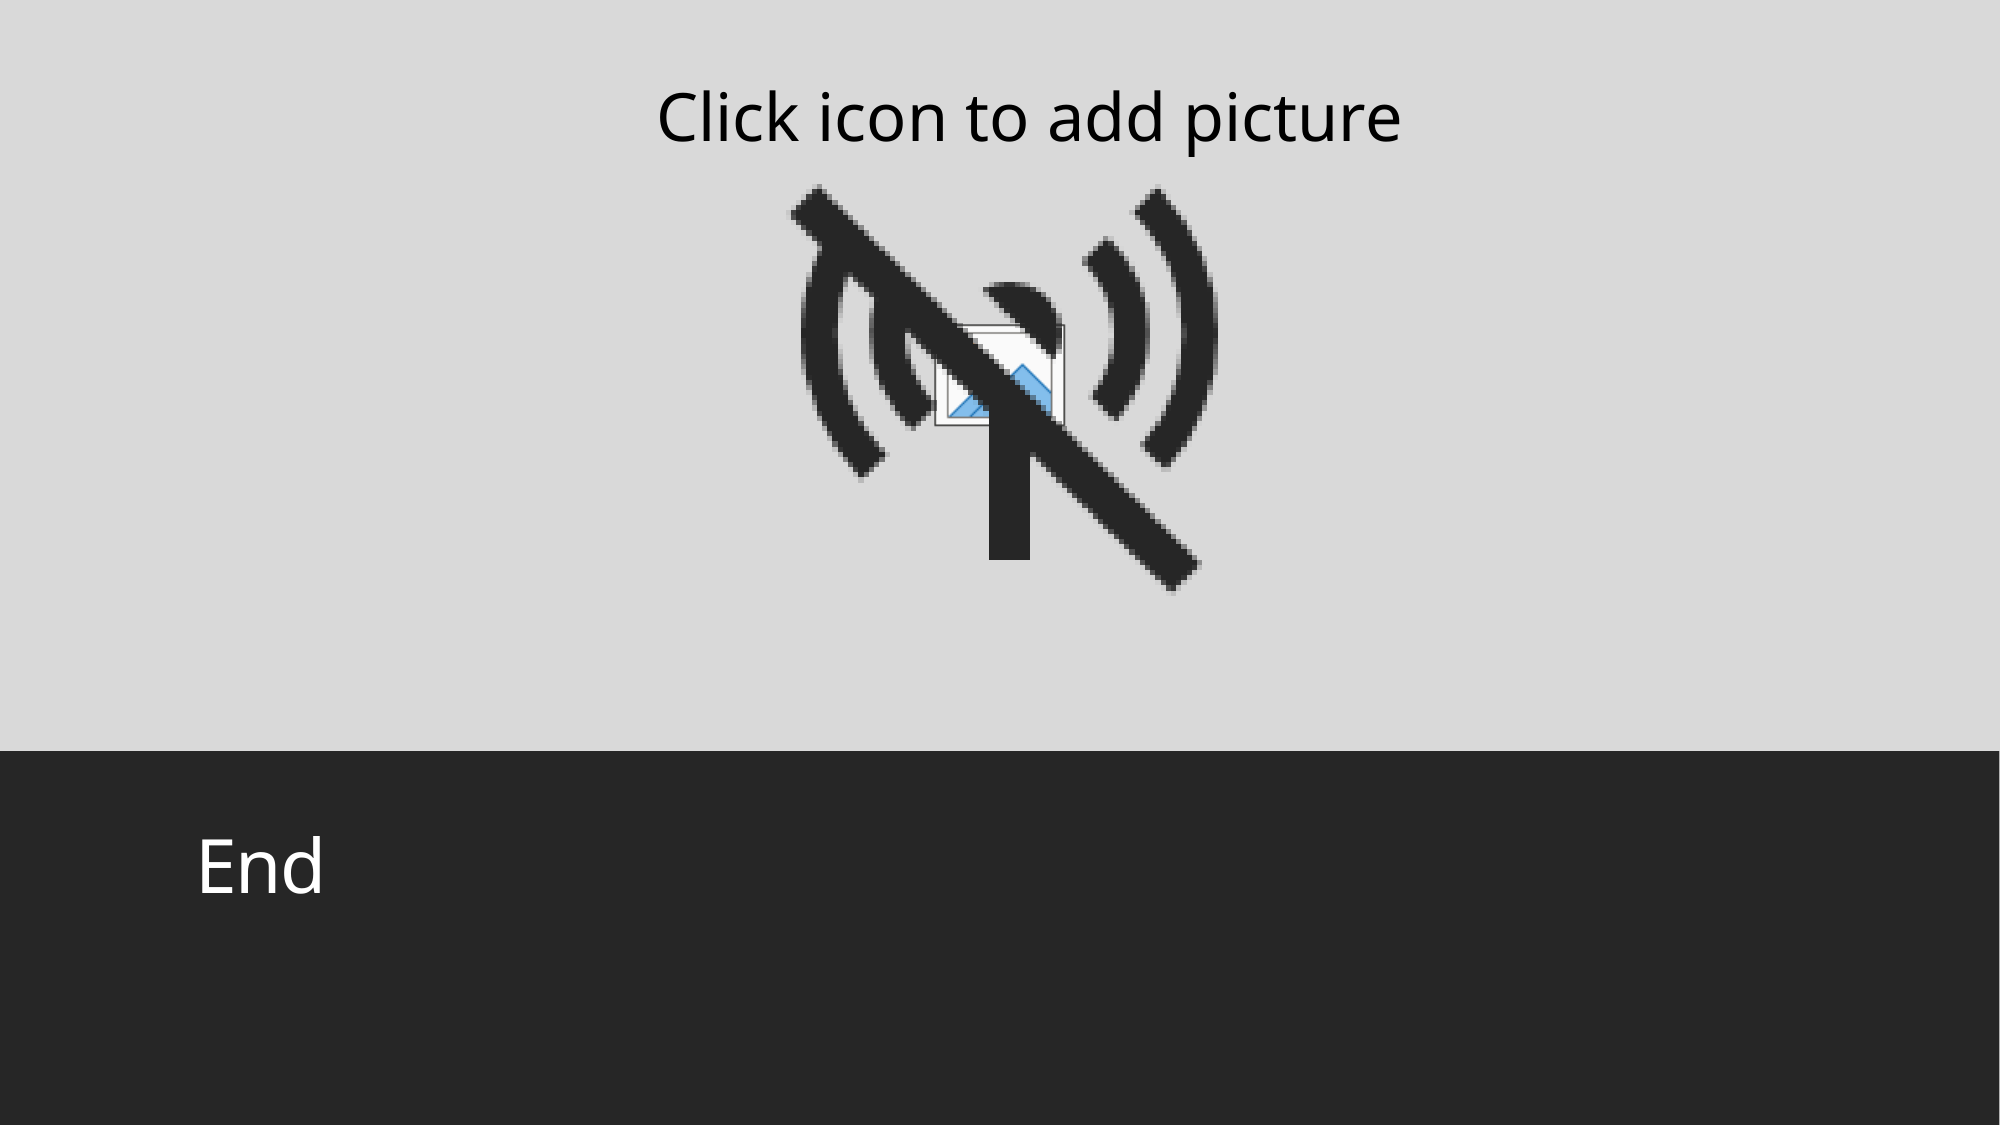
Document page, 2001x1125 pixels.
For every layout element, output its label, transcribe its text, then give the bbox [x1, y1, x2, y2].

picture [0, 0, 2000, 752]
title End [180, 787, 1839, 910]
